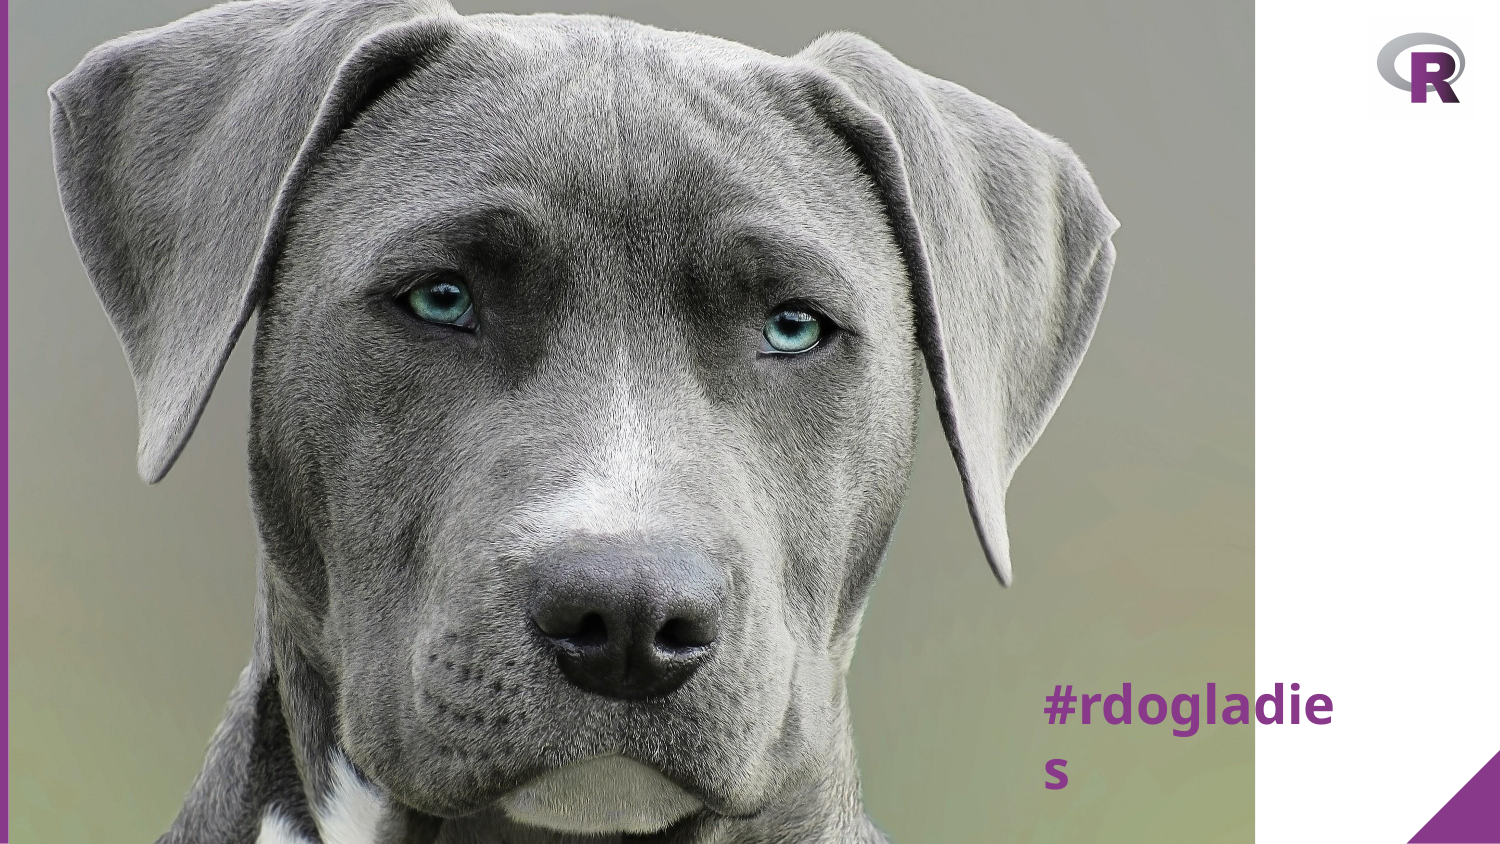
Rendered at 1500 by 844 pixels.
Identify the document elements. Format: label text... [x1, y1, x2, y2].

text_box #rdogladies [1260, 655, 1363, 756]
picture [8, 0, 1256, 844]
picture [1367, 14, 1475, 122]
